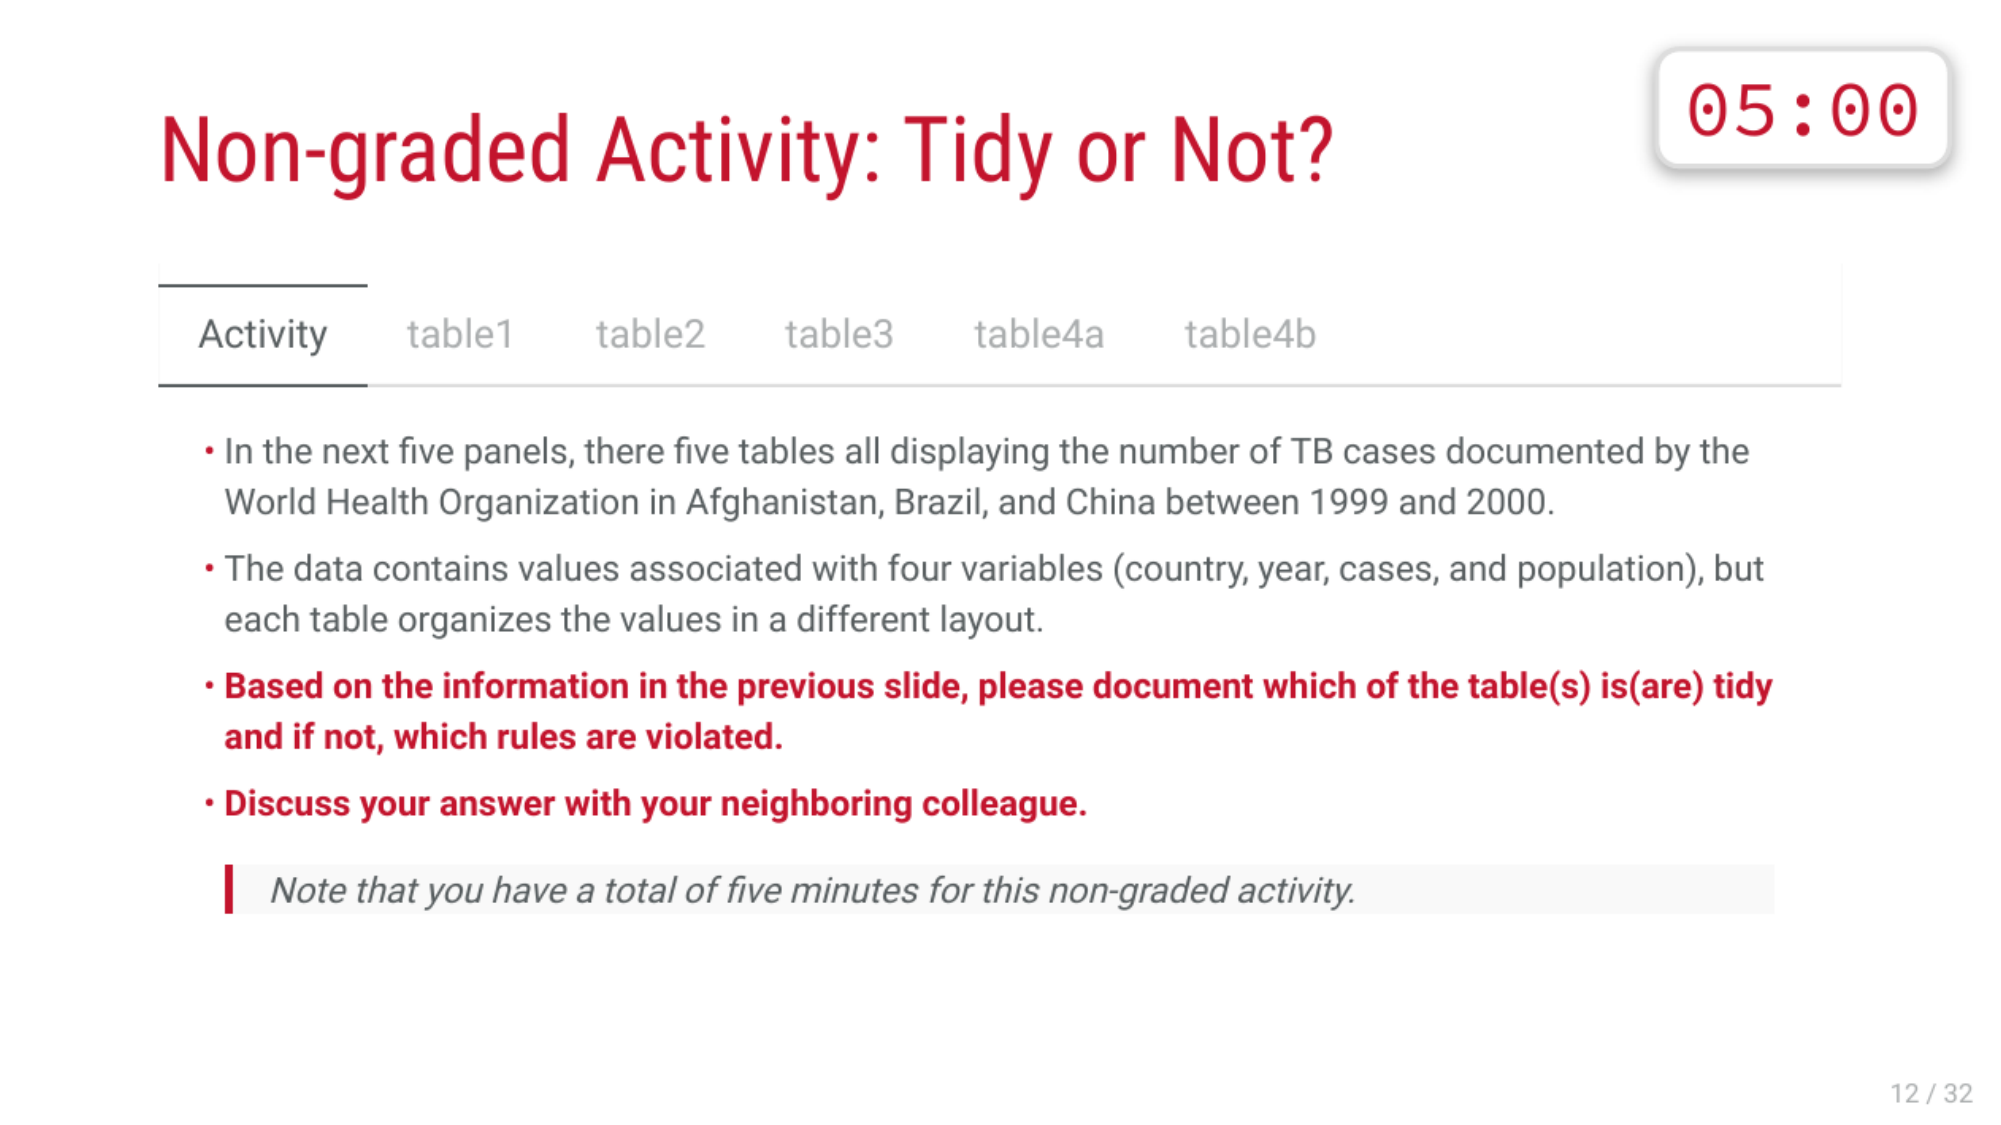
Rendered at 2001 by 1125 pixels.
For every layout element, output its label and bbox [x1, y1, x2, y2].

list [0, 0, 2000, 1125]
